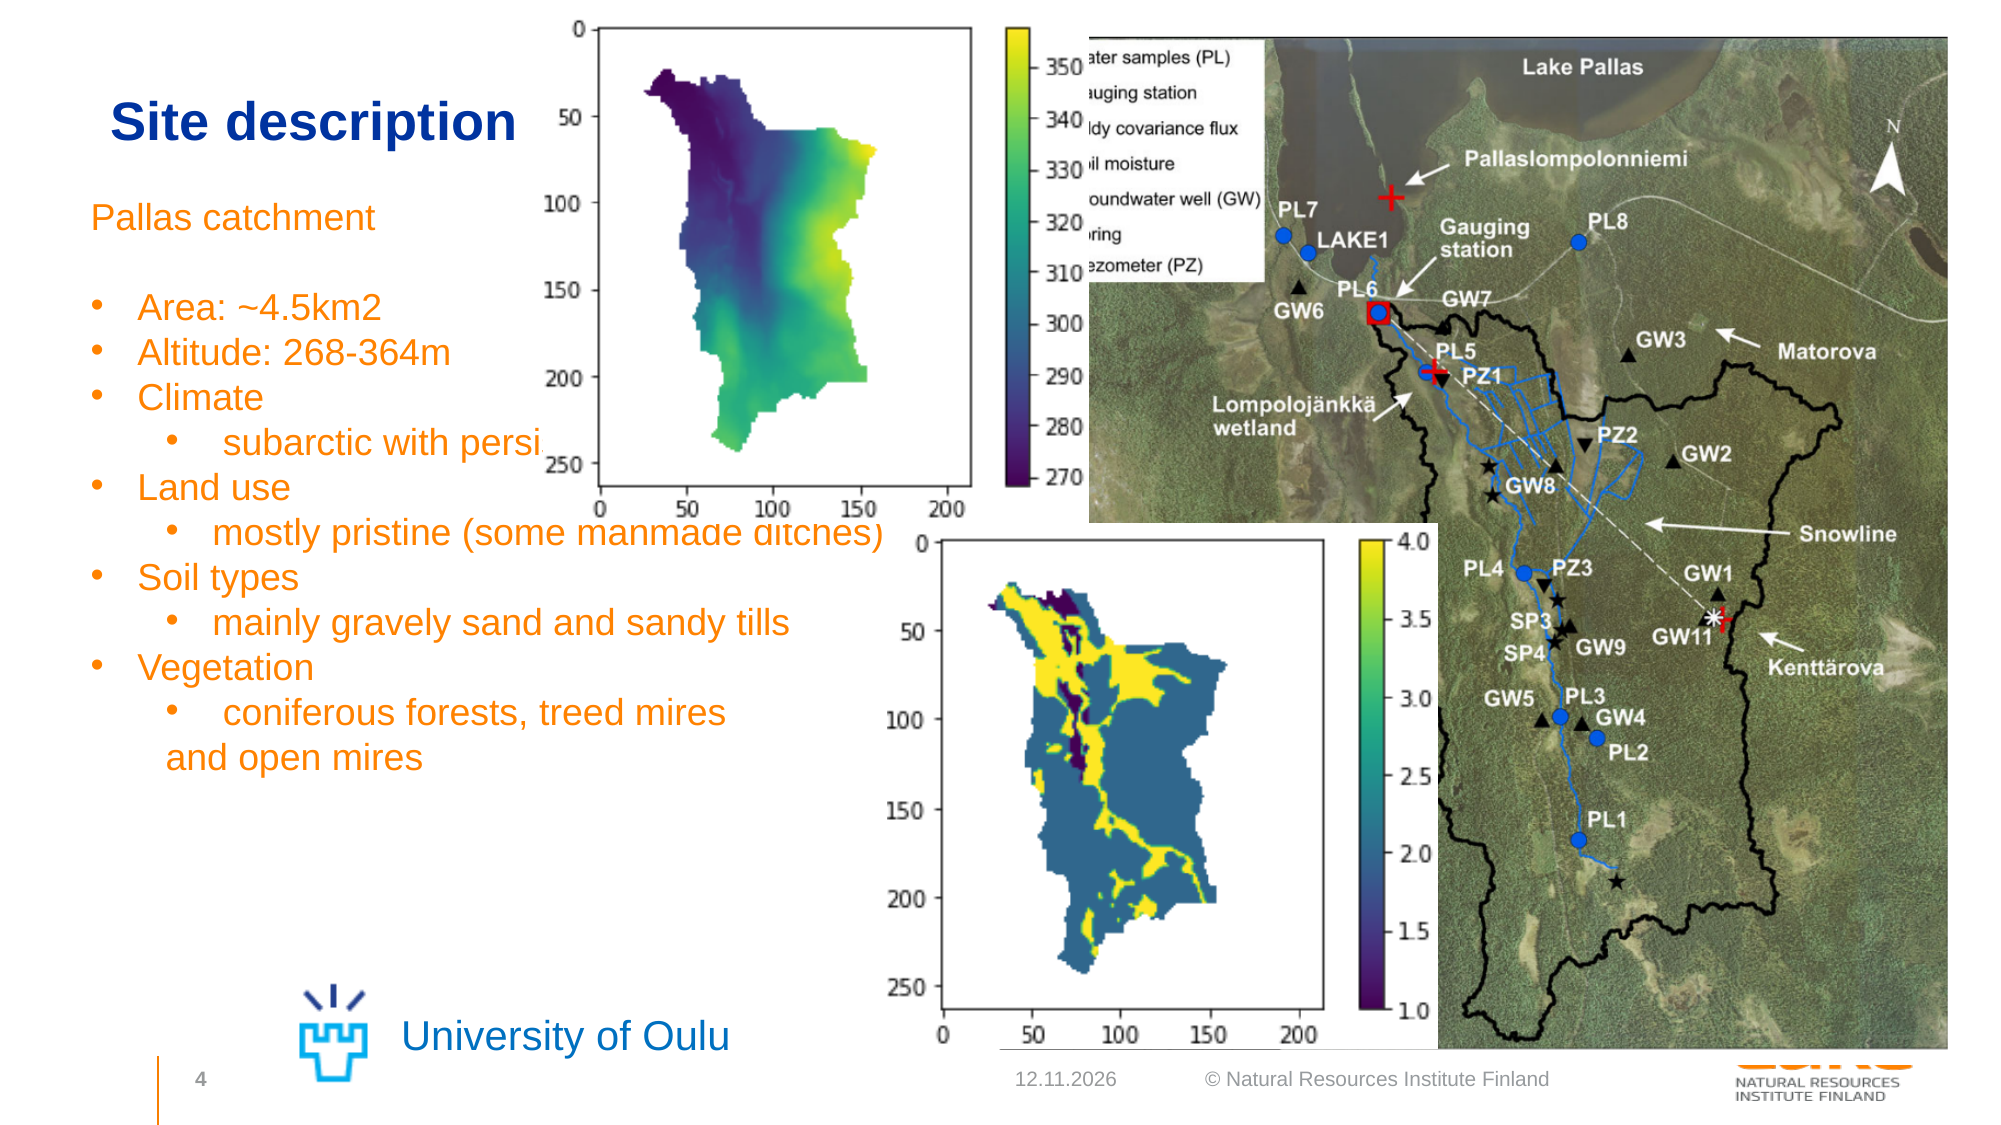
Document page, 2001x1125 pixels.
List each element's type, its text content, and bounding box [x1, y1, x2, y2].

text_box University of Oulu [386, 1000, 975, 1106]
slide_number 4 [180, 1053, 258, 1098]
text_box Site description [95, 79, 538, 185]
picture [263, 965, 403, 1096]
text_box Pallas catchment Area: ~4.5km2 Altitude: 268-364m Climate subarctic with persistent snow cover Land use mostly pristine (some manmade ditches) Soil types mainly gravely sand and sandy tills Vegetation coniferous forests, treed mires and open mires [75, 185, 882, 785]
picture [543, 9, 1962, 1118]
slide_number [999, 1074, 1191, 1098]
